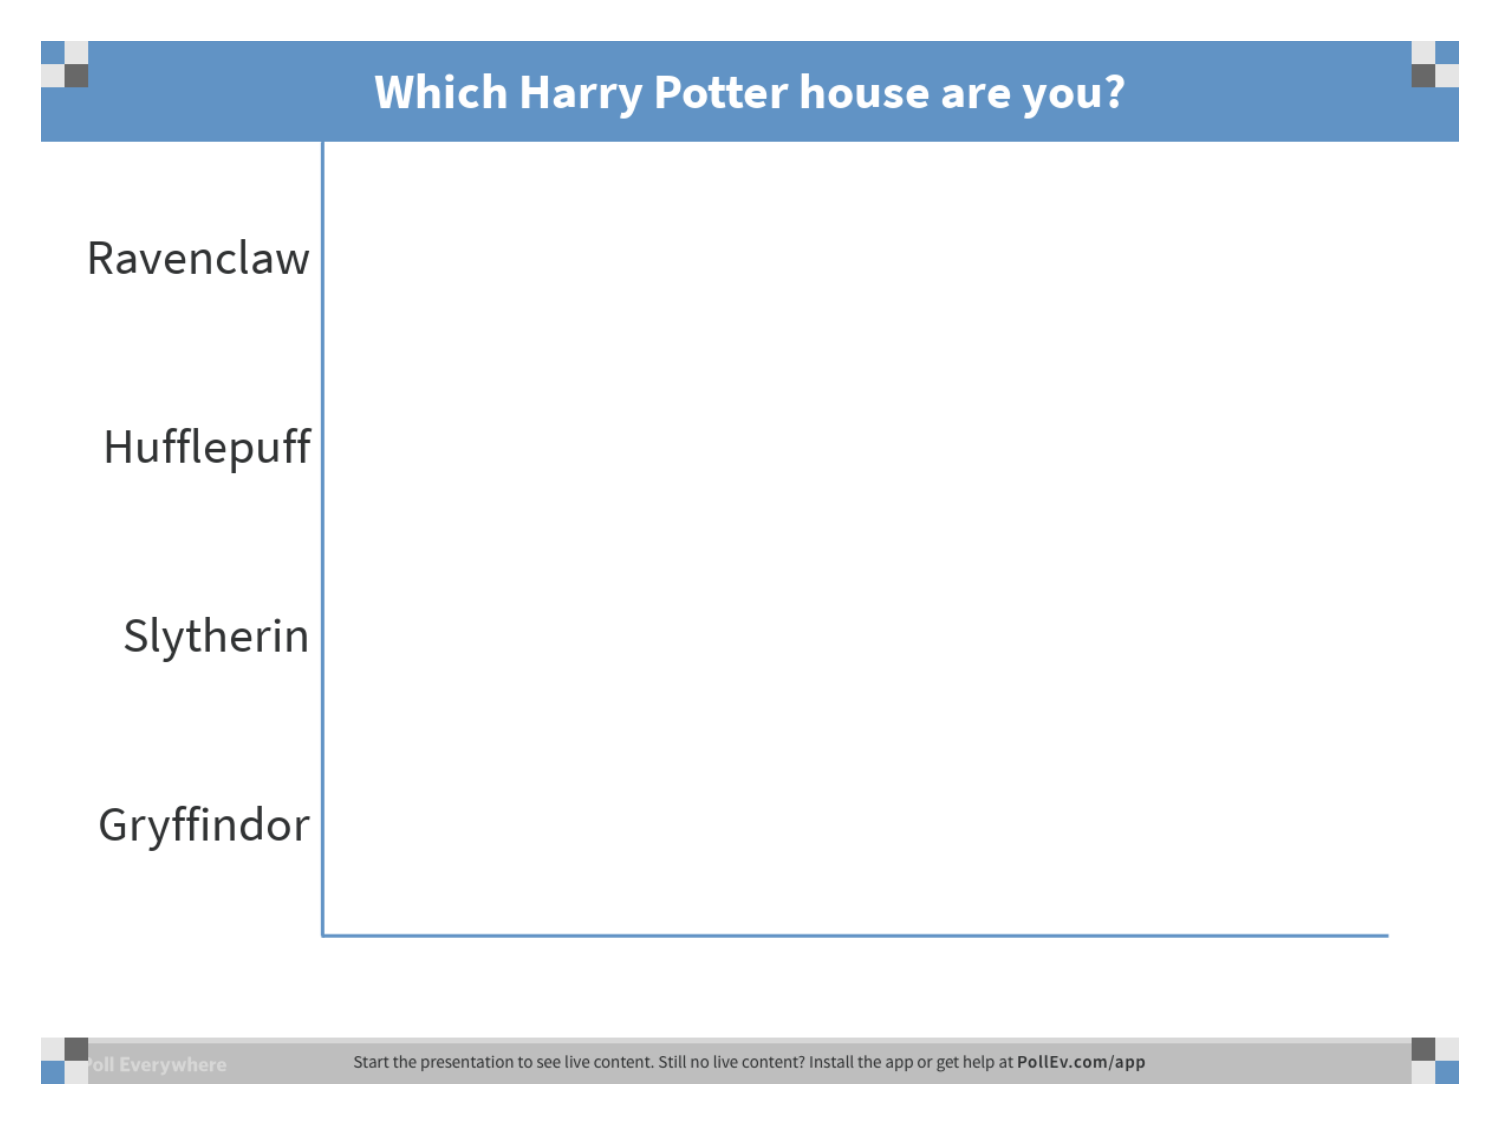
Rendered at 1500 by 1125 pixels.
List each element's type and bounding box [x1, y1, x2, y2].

picture [41, 41, 1459, 1084]
